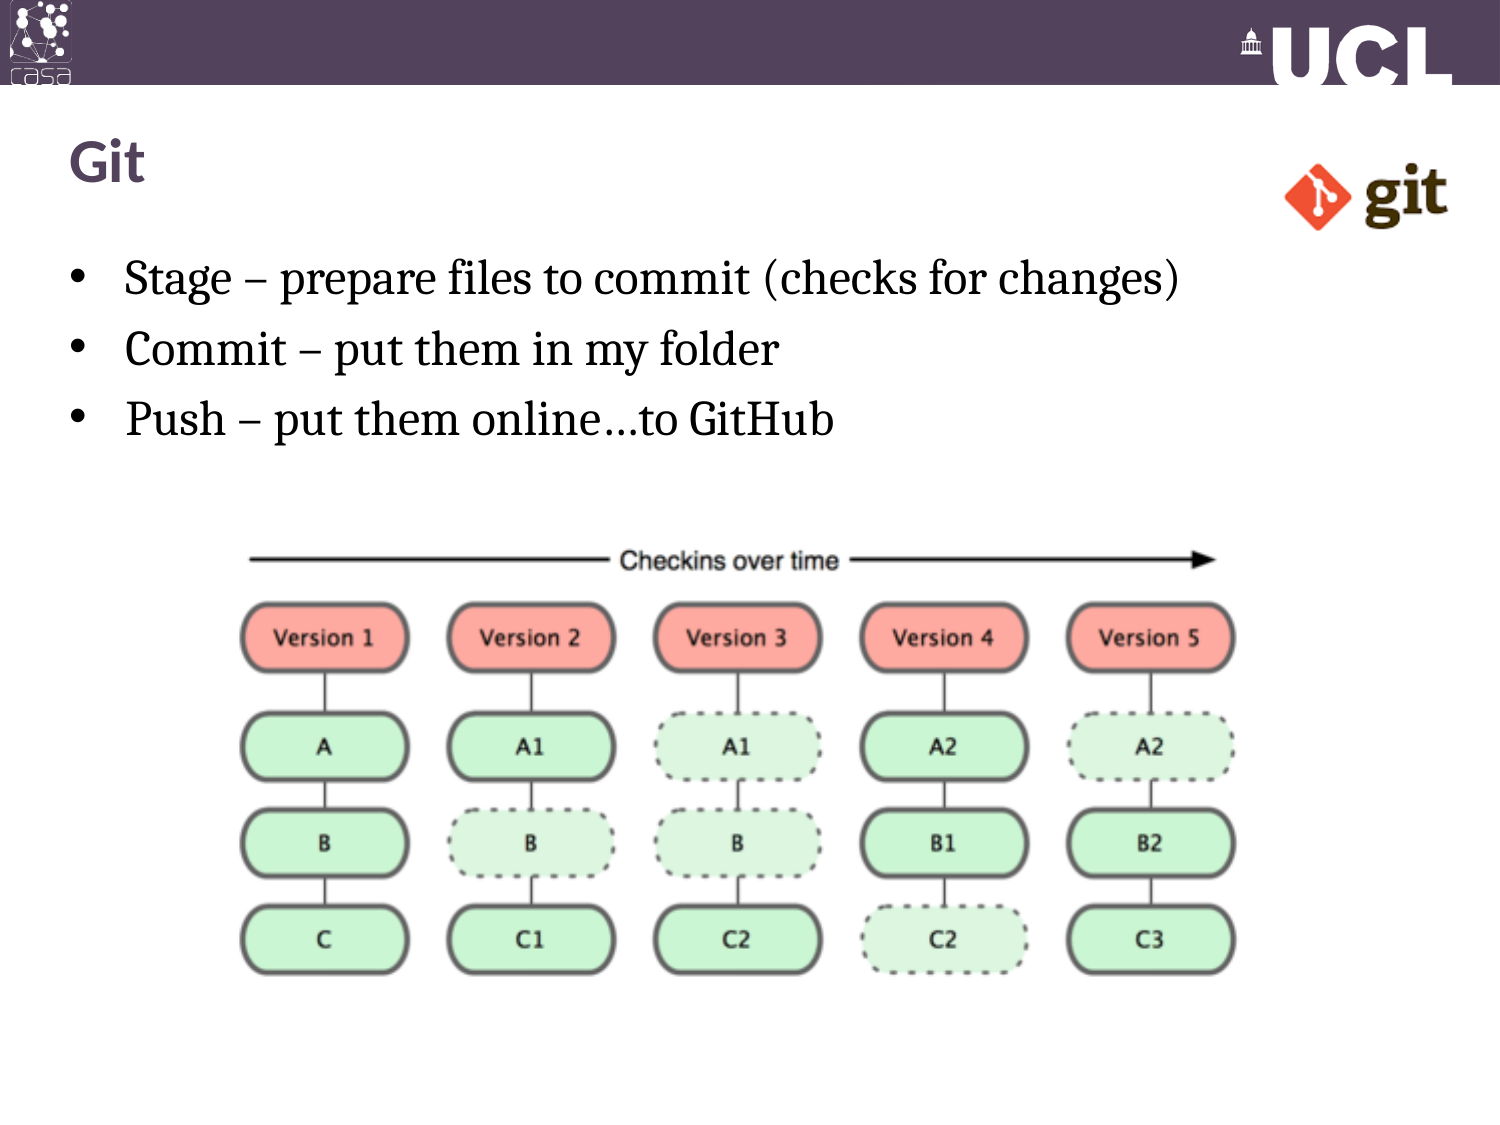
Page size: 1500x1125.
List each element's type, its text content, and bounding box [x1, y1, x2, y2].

picture [236, 533, 1240, 979]
title Git [54, 112, 1264, 213]
list Stage – prepare files to commit (checks for changes) Commit – put them in my folder Push – put them online…to GitHub [54, 237, 1447, 1100]
picture [0, 0, 1500, 85]
picture [1266, 112, 1481, 275]
